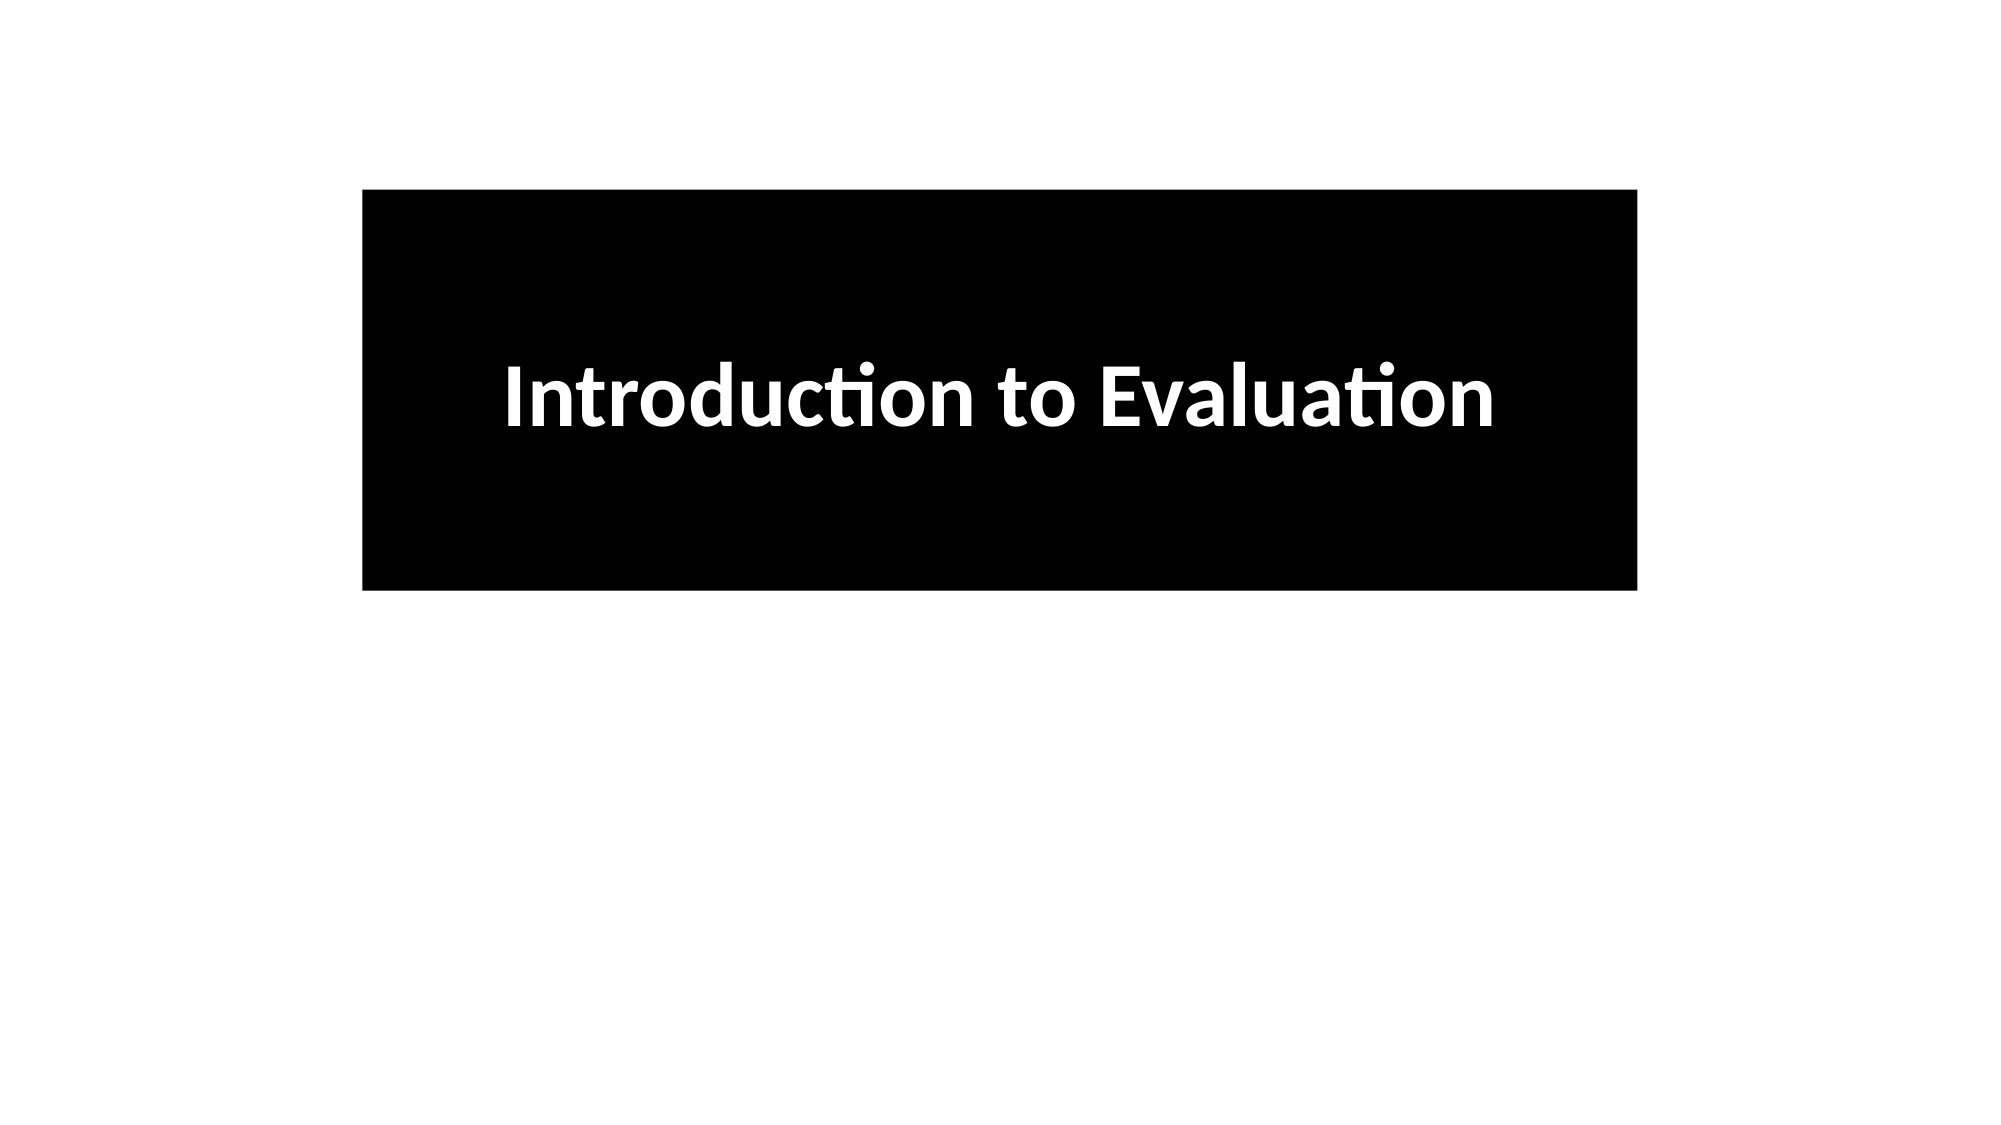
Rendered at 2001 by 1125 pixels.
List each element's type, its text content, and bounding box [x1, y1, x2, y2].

title Introduction to Evaluation [362, 189, 1638, 591]
